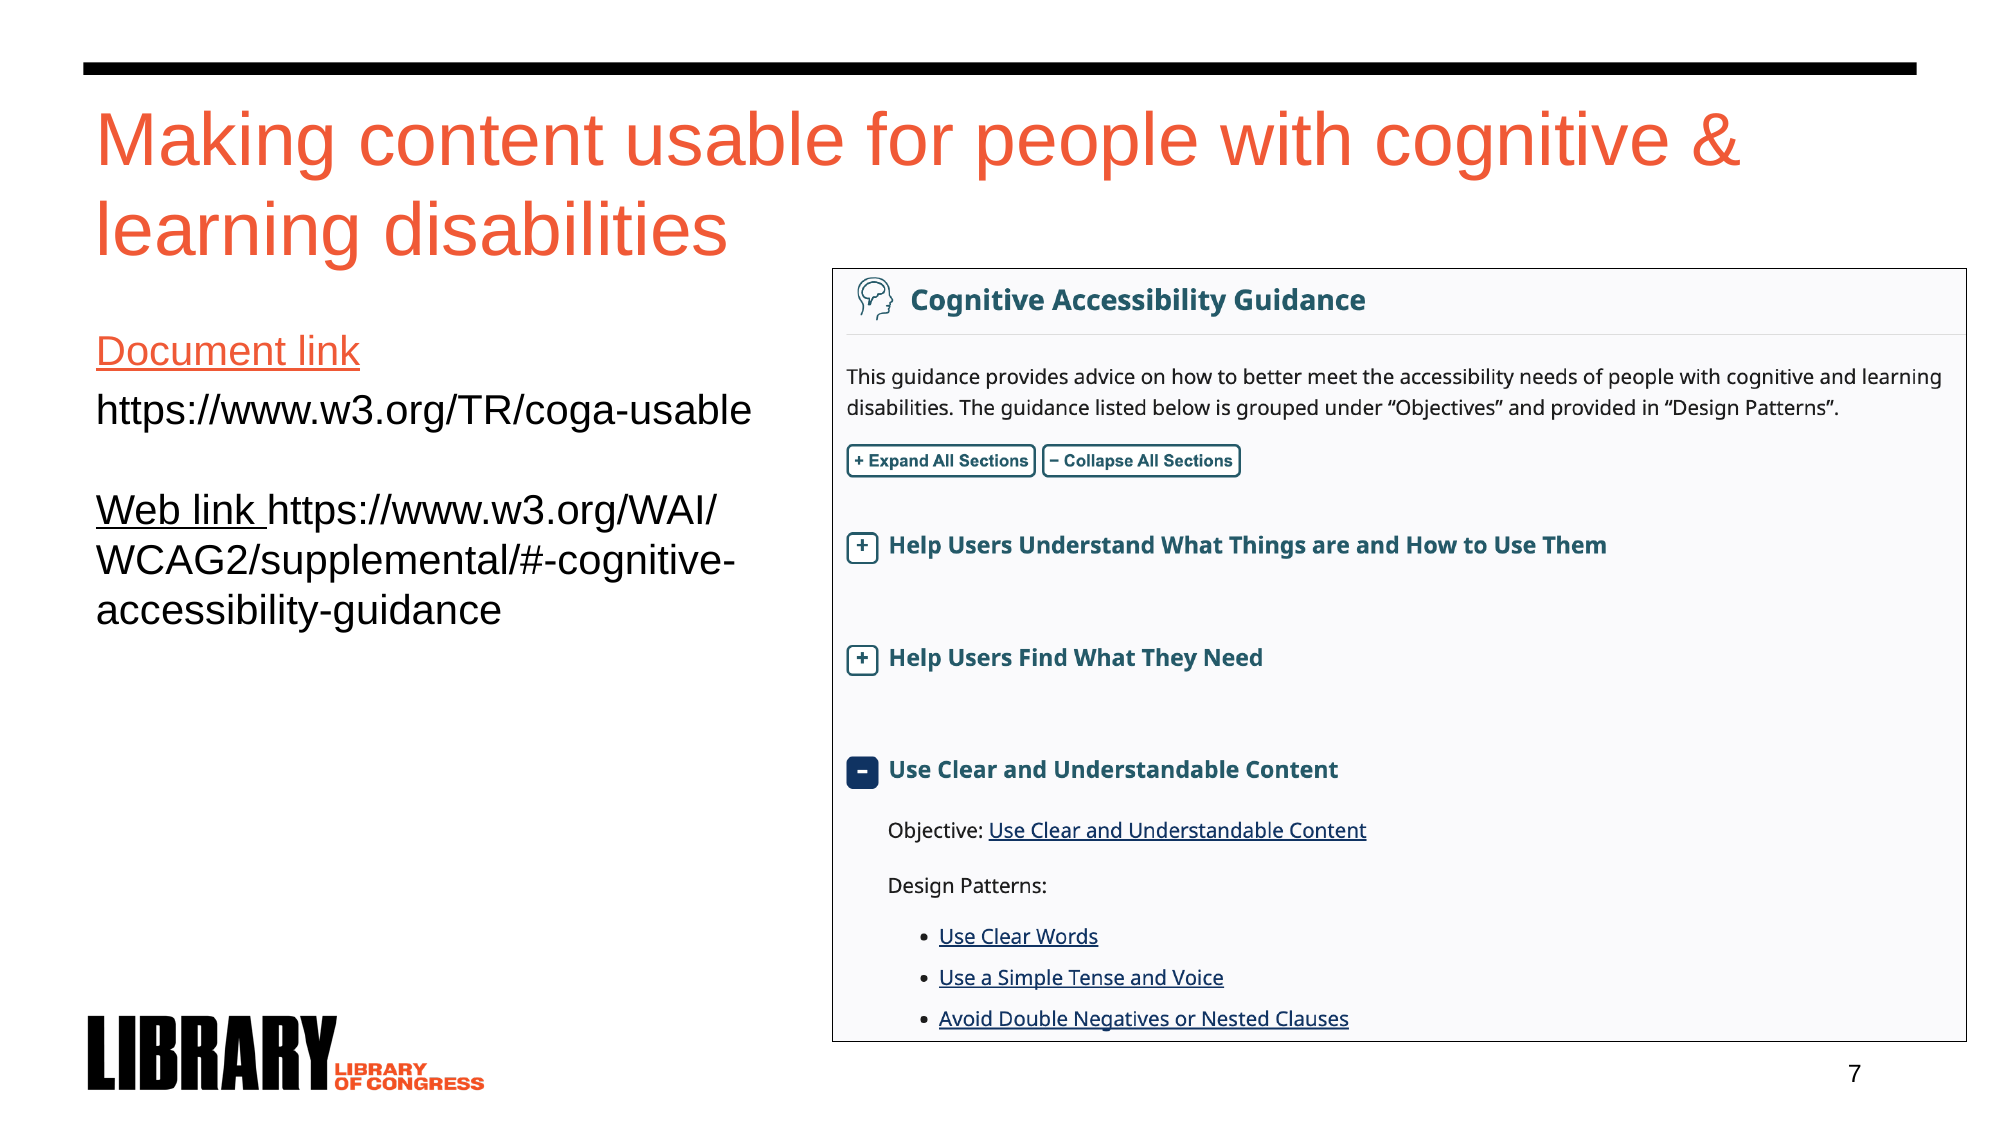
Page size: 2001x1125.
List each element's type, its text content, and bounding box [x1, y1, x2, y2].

title Making content usable for people with cognitive & learning disabilities [80, 83, 1881, 269]
slide_number 7 [1749, 1049, 1967, 1101]
list Document link https://www.w3.org/TR/coga-usable Web link https://www.w3.org/WAI/WCAG2/supplemental/#-cognitive-accessibility-guidance [80, 316, 798, 975]
picture [832, 268, 1967, 1042]
picture [83, 1012, 488, 1093]
